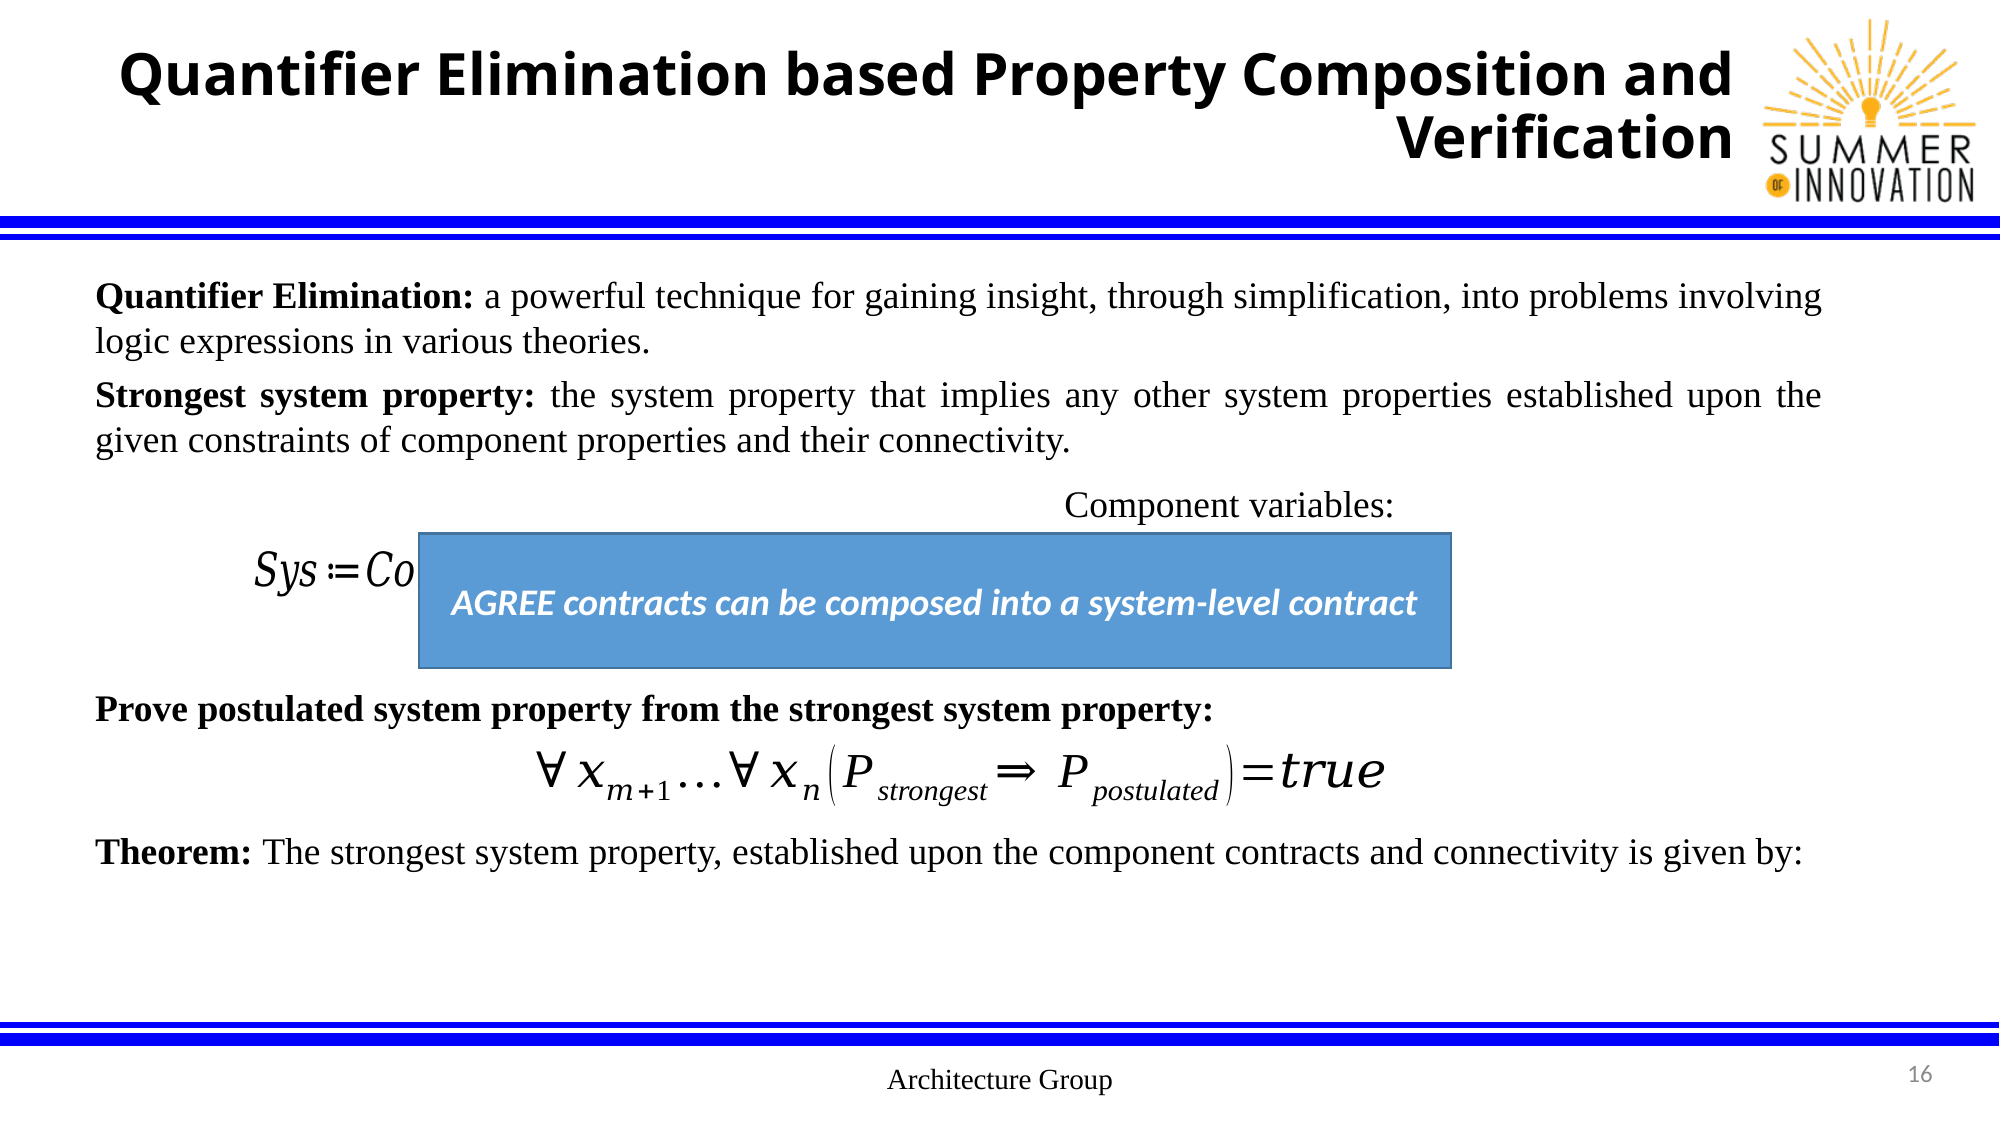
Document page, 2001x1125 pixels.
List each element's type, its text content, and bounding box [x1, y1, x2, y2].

text_box Prove postulated system property from the strongest system property: [80, 676, 1839, 736]
footer Architecture Group [662, 1053, 1338, 1104]
text_box Theorem: The strongest system property, established upon the component contracts and connectivity is given by: [80, 819, 1839, 880]
text_box Strongest system property: the system property that implies any other system properties established upon the given constraints of component properties and their connectivity. [80, 414, 1839, 468]
title Quantifier Elimination based Property Composition and Verification [34, 11, 1750, 205]
text_box Quantifier Elimination: a powerful technique for gaining insight, through simplification, into problems involving logic expressions in various theories. [80, 264, 1839, 414]
text_box AGREE contracts can be composed into a system-level contract [418, 532, 1452, 669]
picture [1753, 5, 1993, 230]
slide_number 16 [1412, 1042, 1948, 1103]
